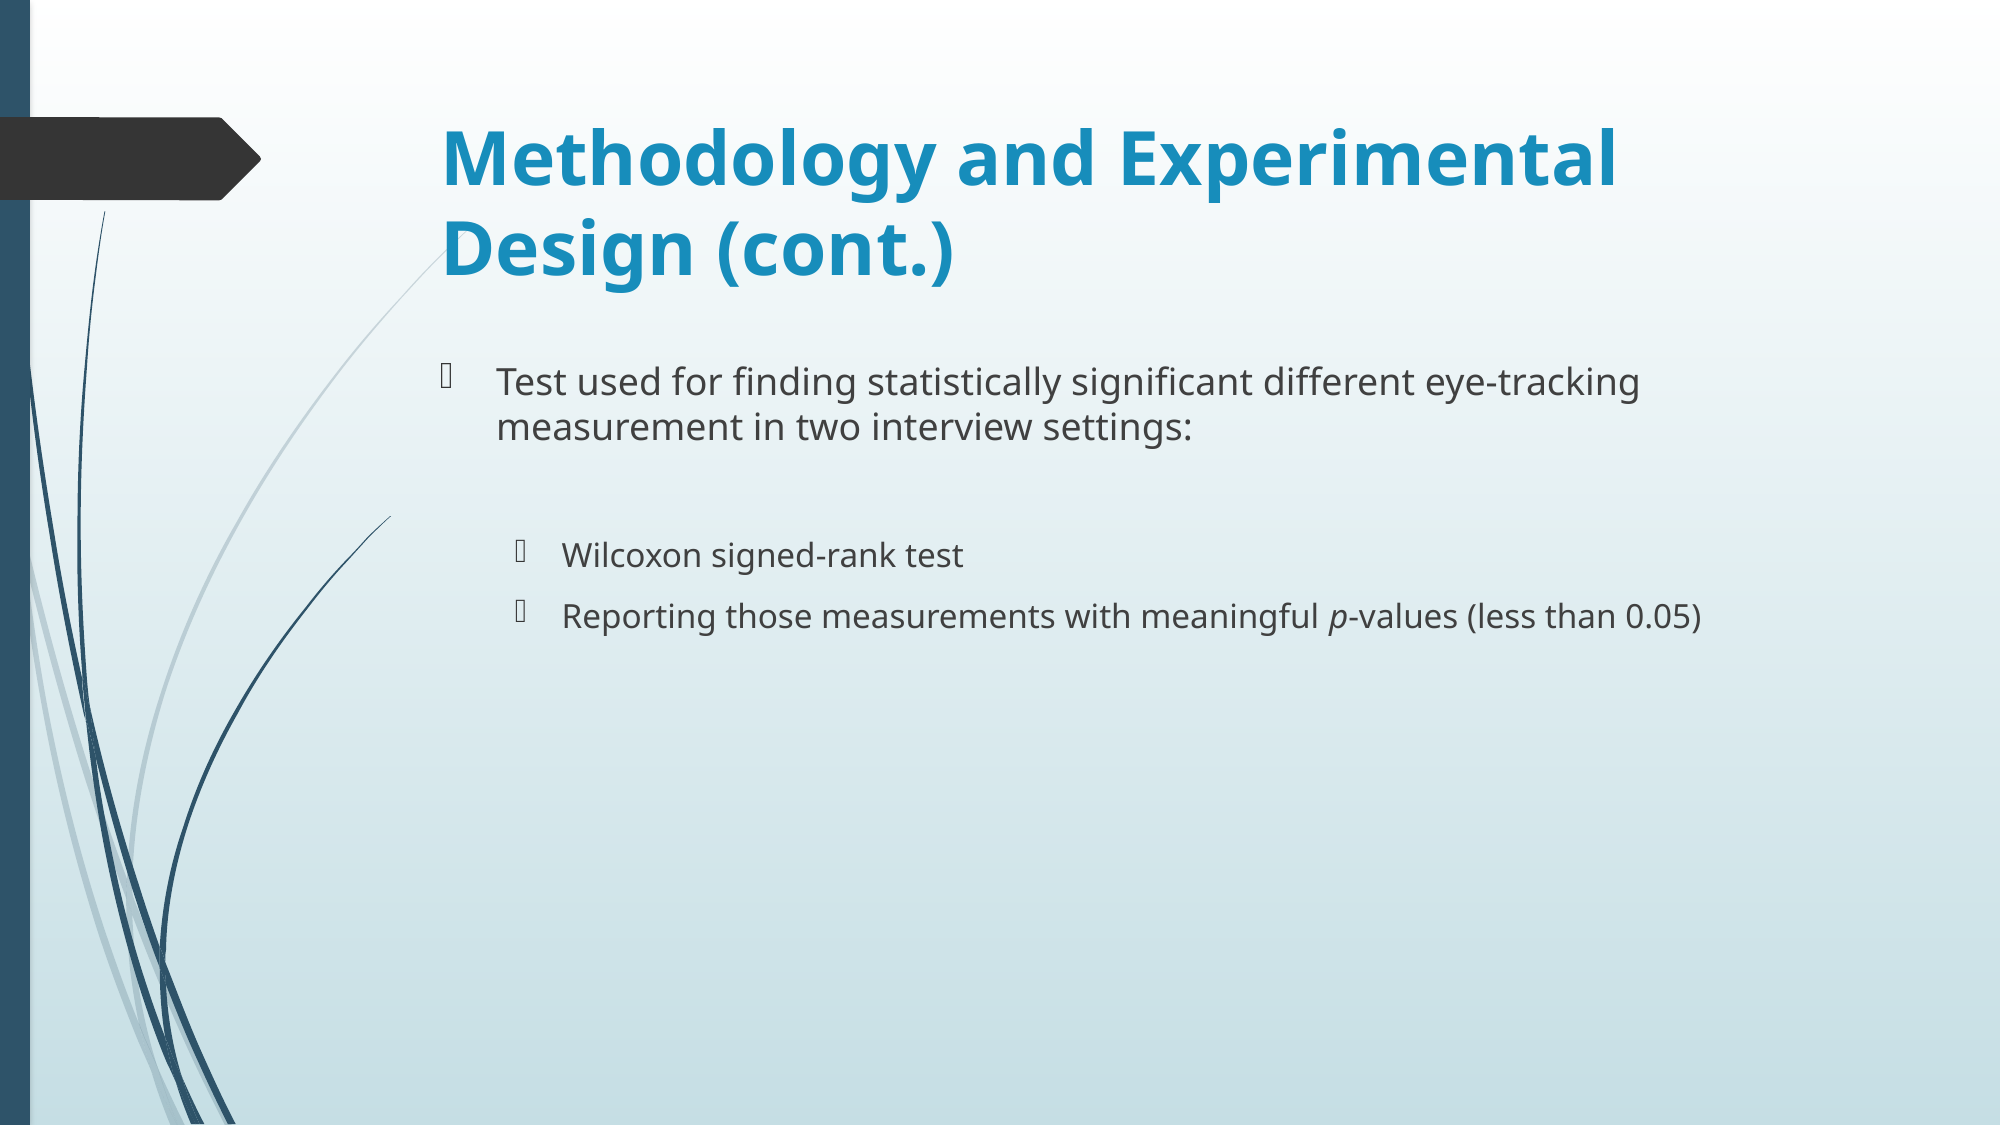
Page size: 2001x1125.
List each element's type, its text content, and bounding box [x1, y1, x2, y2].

list Test used for finding statistically significant different eye-tracking measurement in two interview settings: Wilcoxon signed-rank test Reporting those measurements with meaningful p-values (less than 0.05) [424, 350, 1888, 970]
title Methodology and Experimental Design (cont.) [425, 102, 1888, 313]
